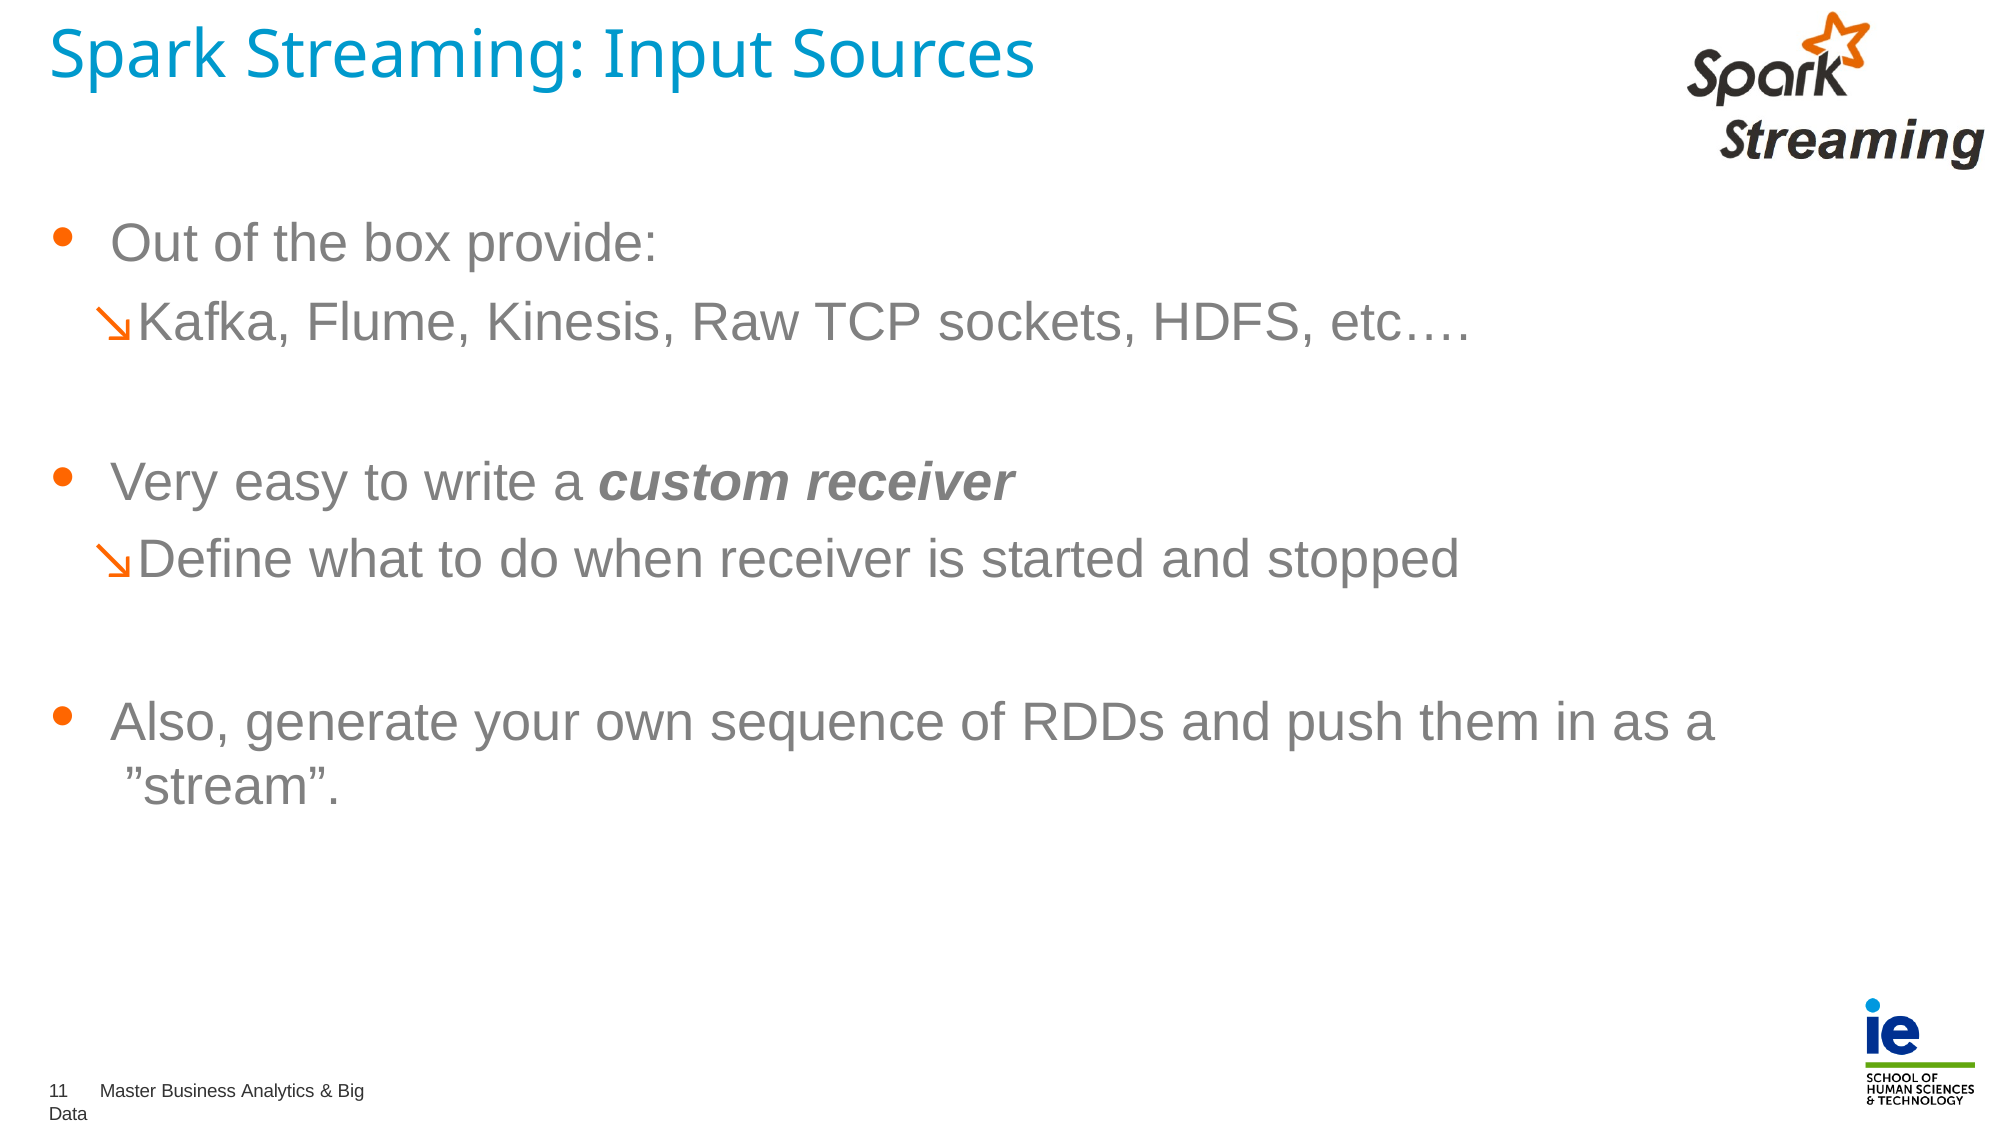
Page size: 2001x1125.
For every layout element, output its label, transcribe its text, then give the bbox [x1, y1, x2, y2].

title Spark Streaming: Input Sources [47, 9, 1045, 190]
text_box Out of the box provide: ↘Kafka, Flume, Kinesis, Raw TCP sockets, HDFS, etc…. Very easy to write a custom receiver ↘Define what to do when receiver is started and stopped Also, generate your own sequence of RDDs and push them in as a ”stream”. [47, 190, 1718, 816]
slide_number 11 Master Business Analytics & Big Data [42, 1078, 406, 1125]
picture [1865, 998, 1975, 1105]
picture [1686, 10, 1985, 171]
